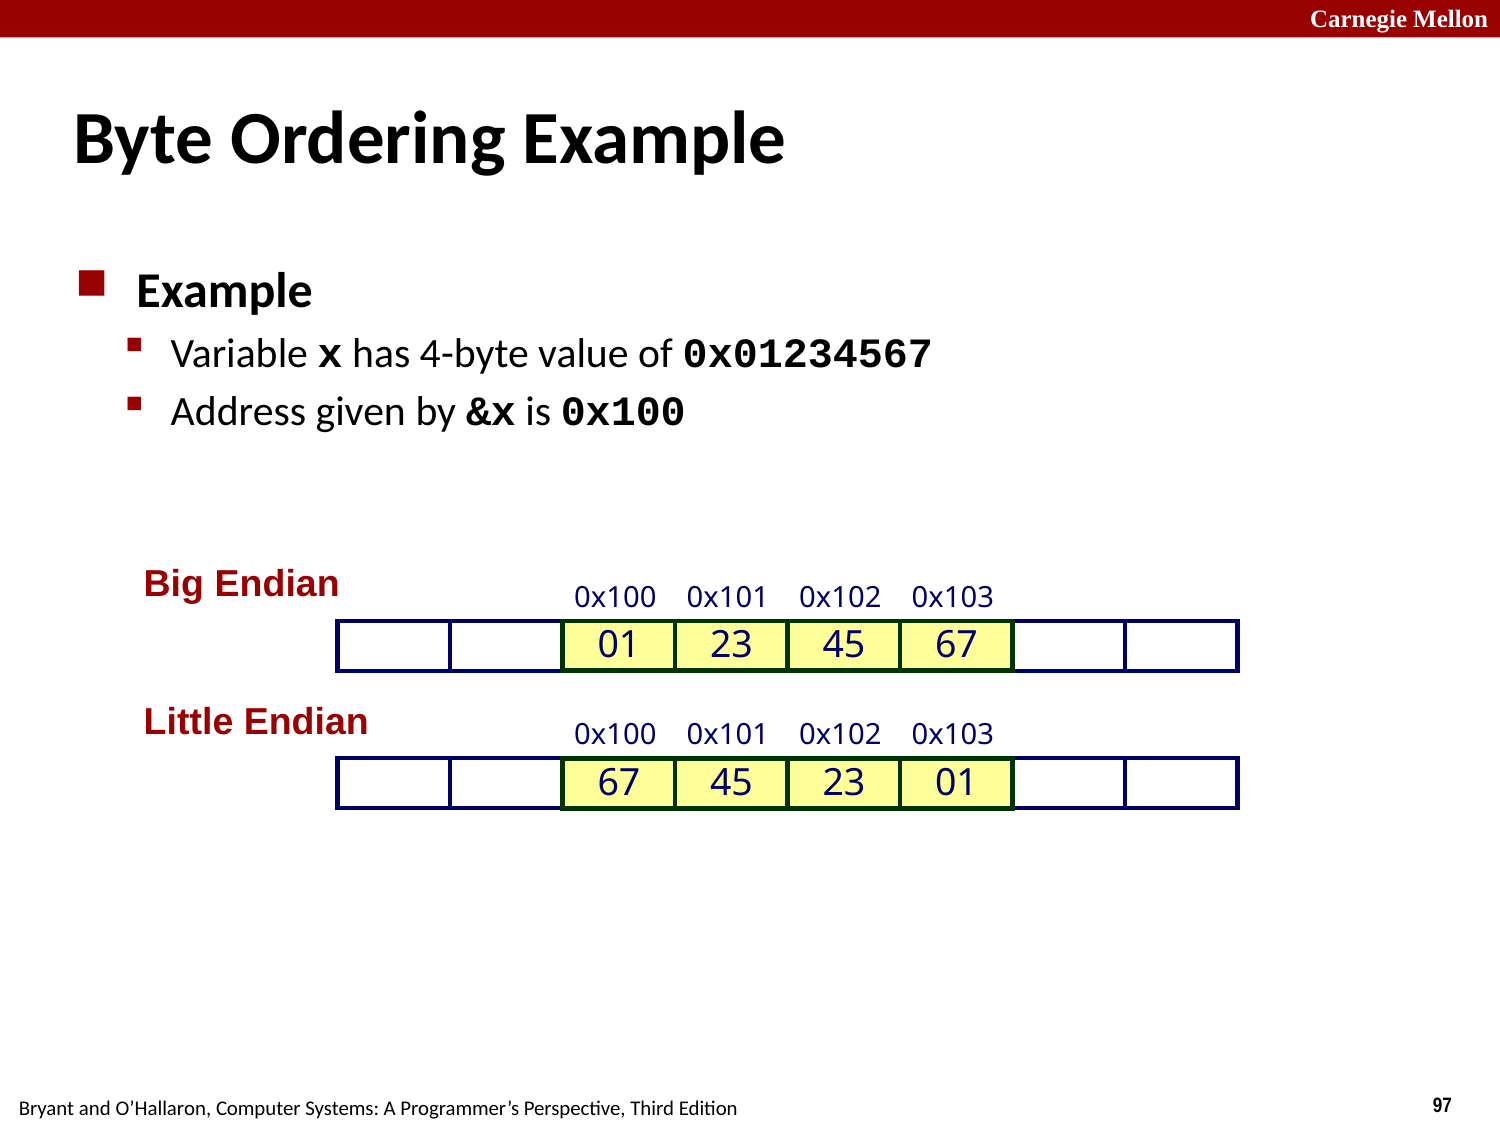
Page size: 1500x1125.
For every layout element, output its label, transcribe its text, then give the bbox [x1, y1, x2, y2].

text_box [337, 707, 1238, 813]
title Byte Ordering Example [58, 71, 1305, 197]
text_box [562, 753, 1013, 813]
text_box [562, 616, 1013, 676]
list Example Variable x has 4-byte value of 0x01234567 Address given by &x is 0x100 [64, 249, 1361, 1040]
text_box Big Endian [137, 558, 432, 613]
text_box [337, 570, 1238, 676]
text_box Little Endian [137, 695, 432, 750]
